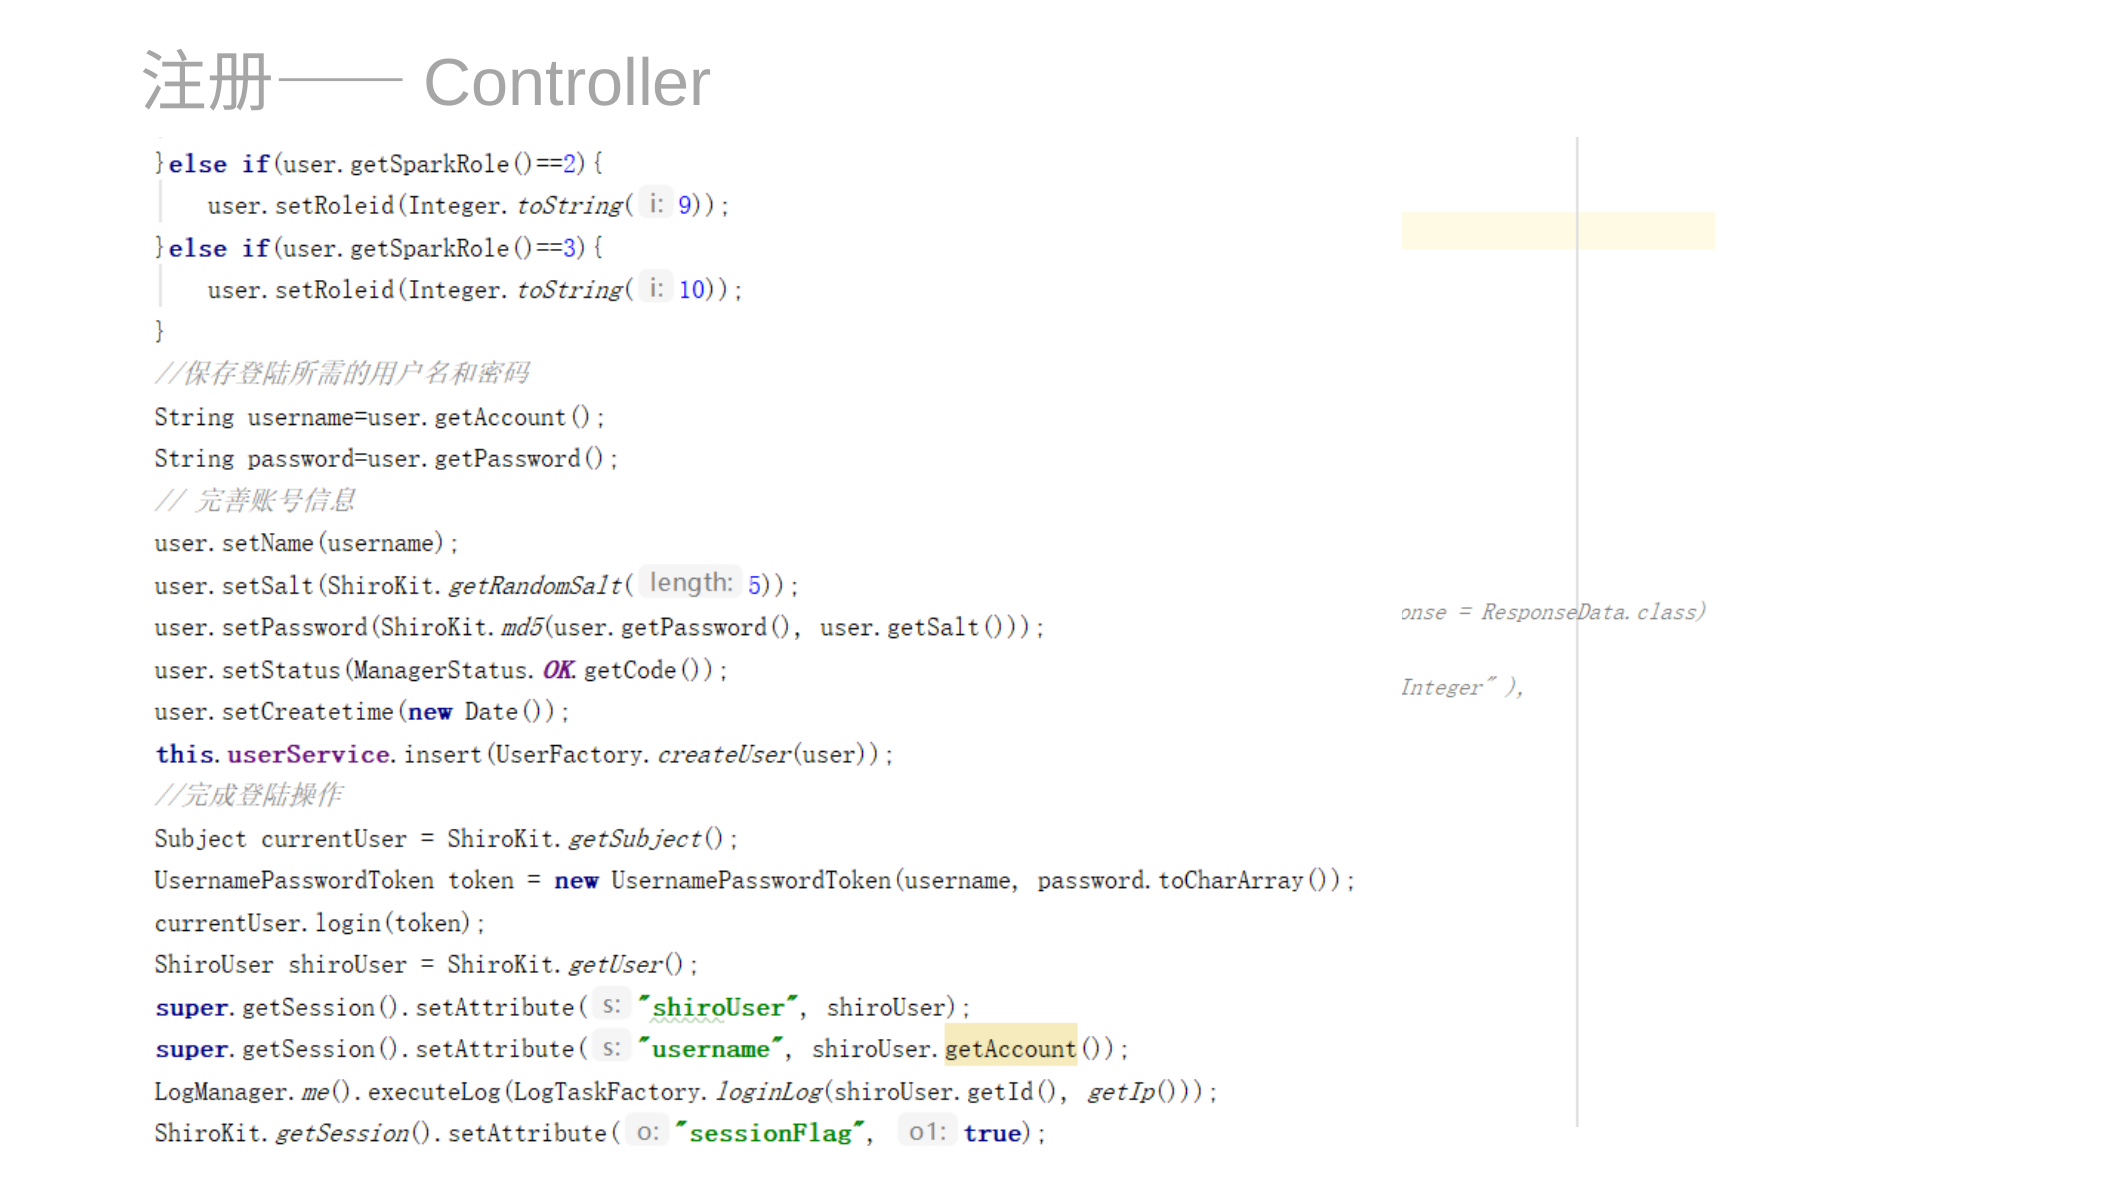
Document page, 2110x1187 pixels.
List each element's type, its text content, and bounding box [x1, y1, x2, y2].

picture [140, 137, 1715, 1183]
text_box 注册——Controller [140, 38, 1142, 119]
